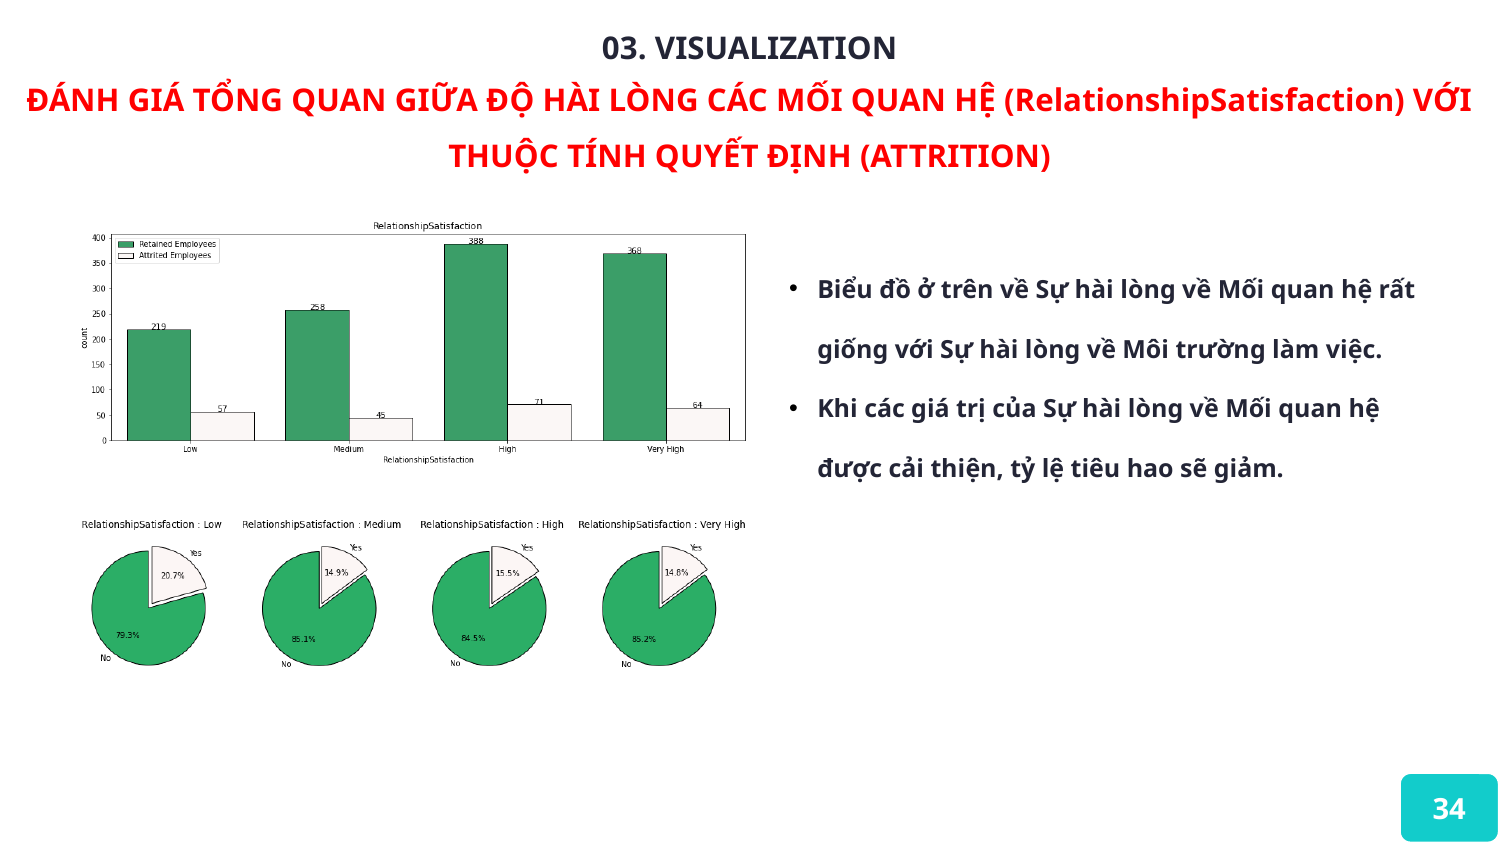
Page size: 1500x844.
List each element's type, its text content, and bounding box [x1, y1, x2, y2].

text_box ĐÁNH GIÁ TỔNG QUAN GIỮA ĐỘ HÀI LÒNG CÁC MỐI QUAN HỆ (RelationshipSatisfaction) VỚI THUỘC TÍNH QUYẾT ĐỊNH (ATTRITION) [0, 70, 1500, 165]
picture [75, 514, 750, 680]
picture [74, 215, 751, 469]
text_box 03. VISUALIZATION [0, 0, 1500, 70]
text_box 34 [1396, 769, 1500, 844]
text_box Biểu đồ ở trên về Sự hài lòng về Mối quan hệ rất giống với Sự hài lòng về Môi trường làm việc. Khi các giá trị của Sự hài lòng về Mối quan hệ được cải thiện, tỷ lệ tiêu hao sẽ giảm. [774, 235, 1450, 491]
